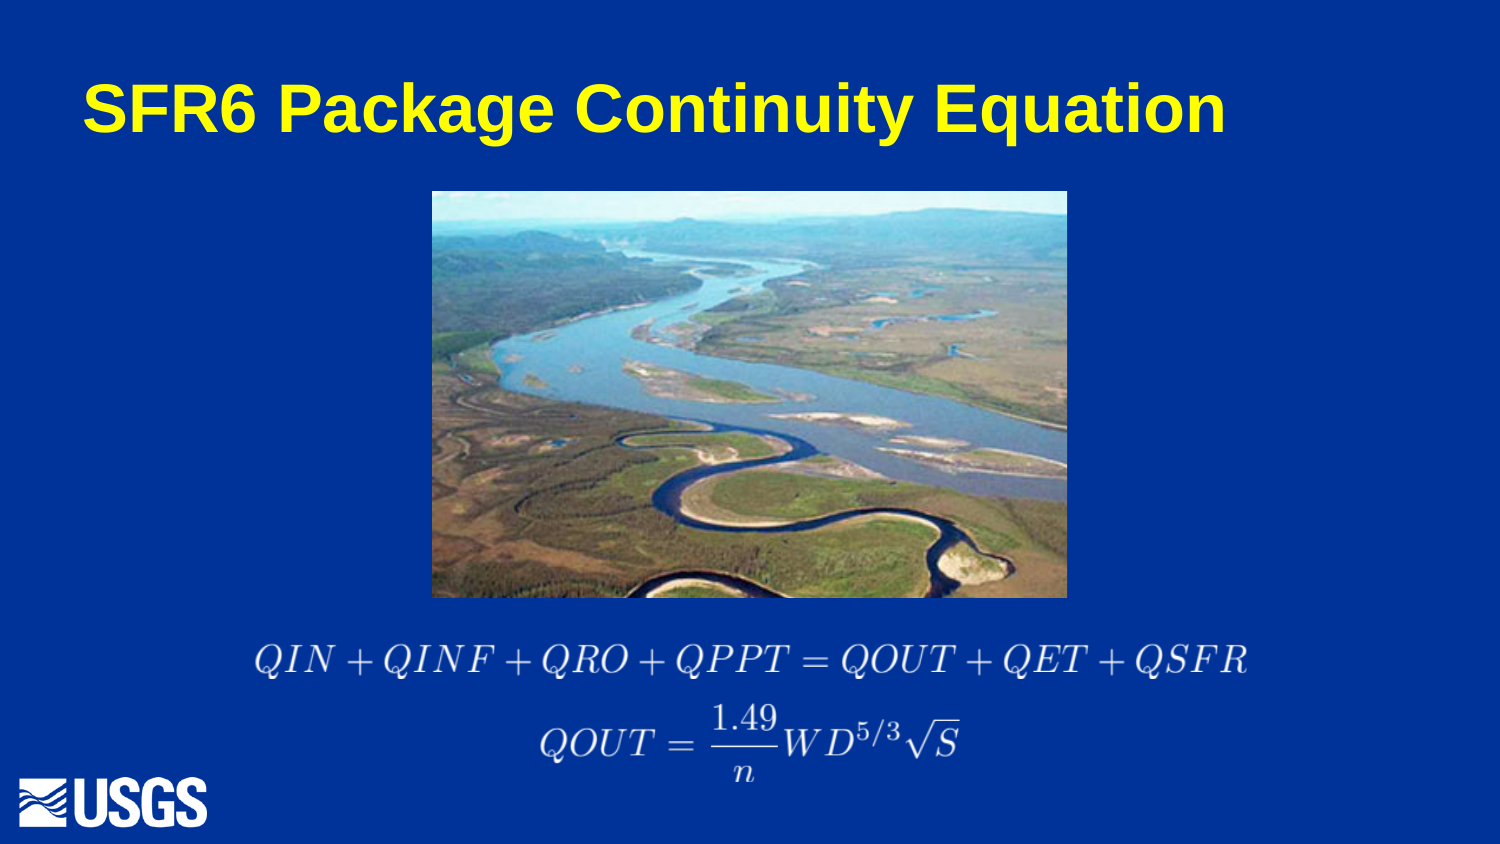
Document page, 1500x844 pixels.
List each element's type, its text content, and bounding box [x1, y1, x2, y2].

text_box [252, 190, 1247, 782]
title SFR6 Package Continuity Equation [74, 61, 1425, 157]
